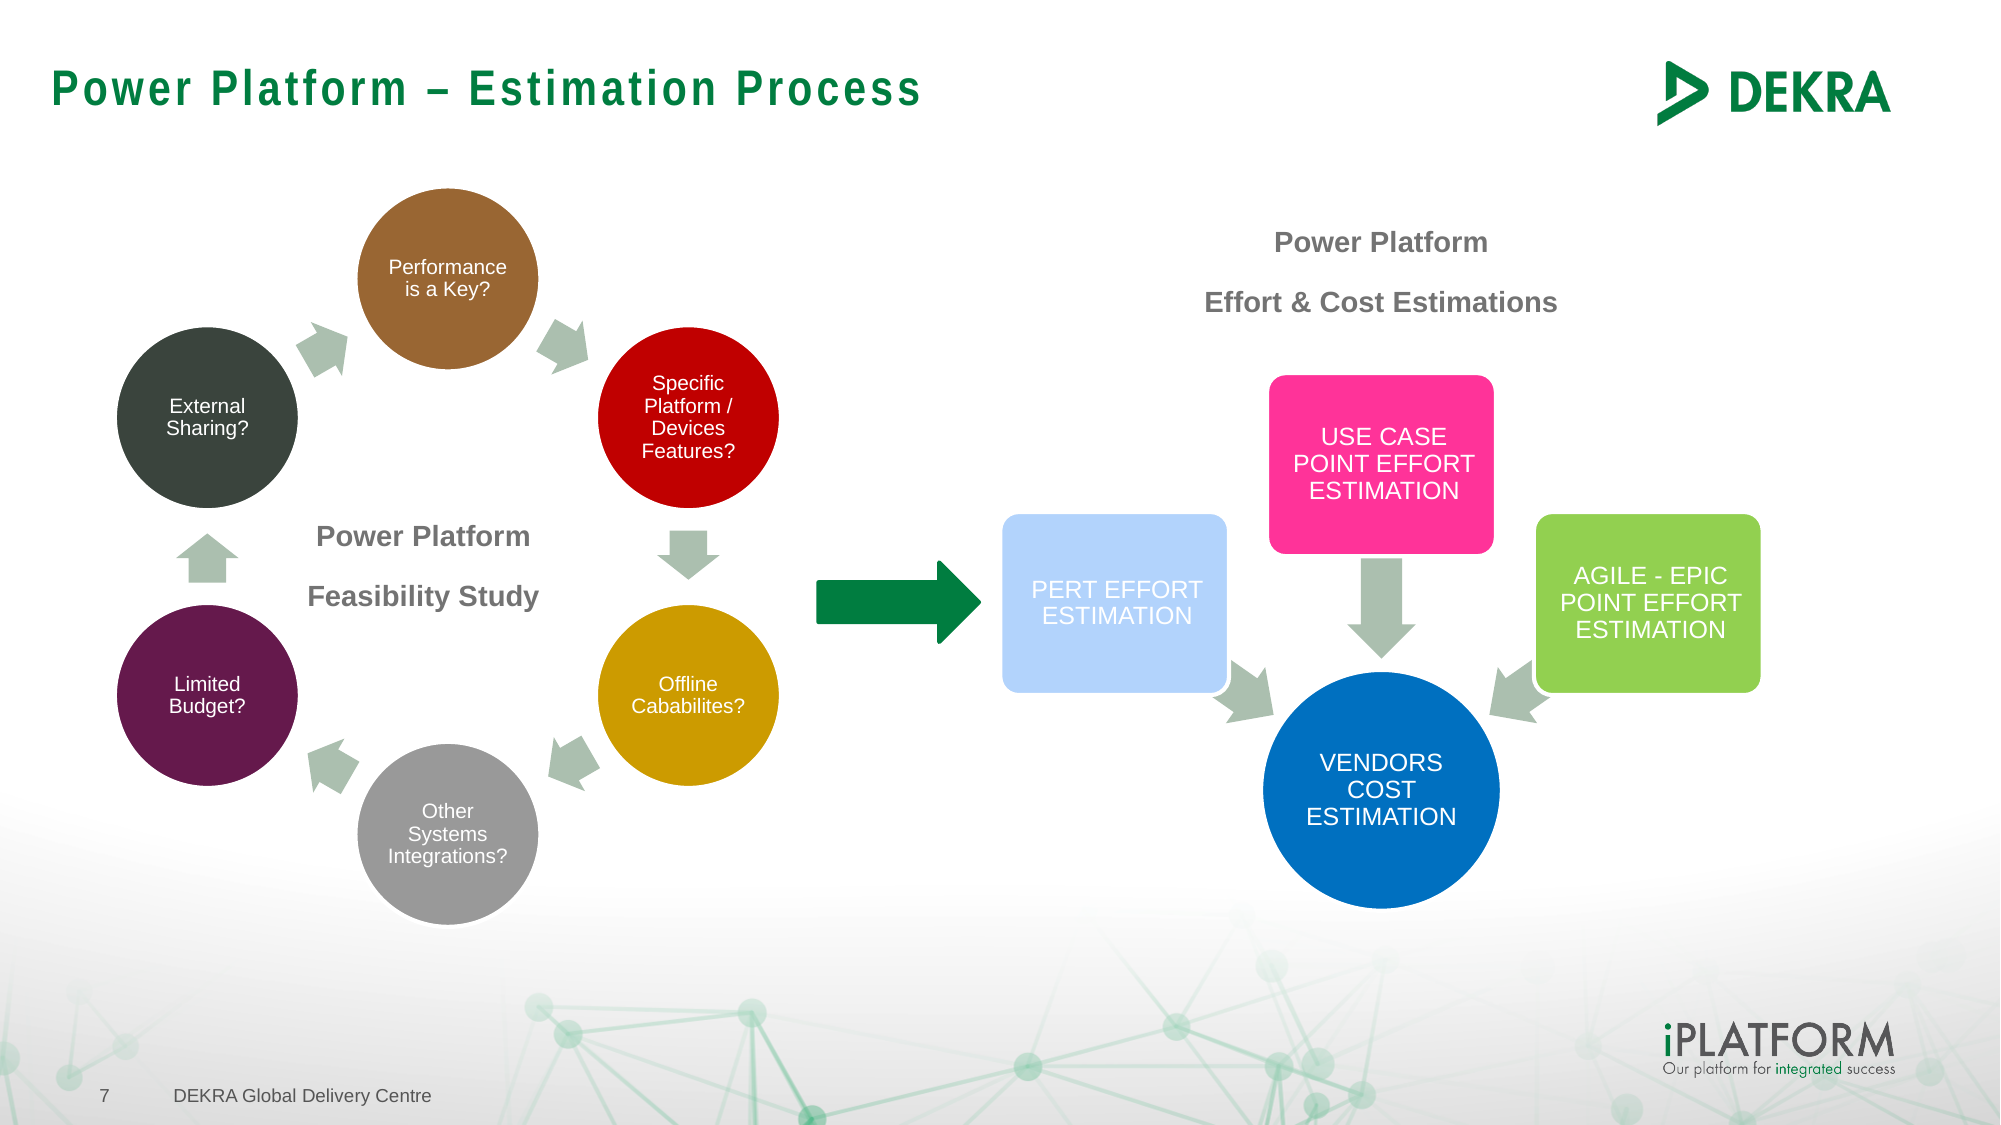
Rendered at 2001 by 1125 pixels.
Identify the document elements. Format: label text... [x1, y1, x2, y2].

title Power Platform – Estimation Process [37, 55, 1652, 144]
slide_number 7 [84, 1065, 184, 1125]
picture [0, 0, 2000, 1125]
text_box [999, 357, 1764, 927]
text_box [835, 560, 982, 644]
text_box Power Platform Effort & Cost Estimations [1139, 223, 1625, 326]
footer DEKRA Global Delivery Centre [184, 1065, 845, 1125]
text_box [65, 185, 830, 928]
